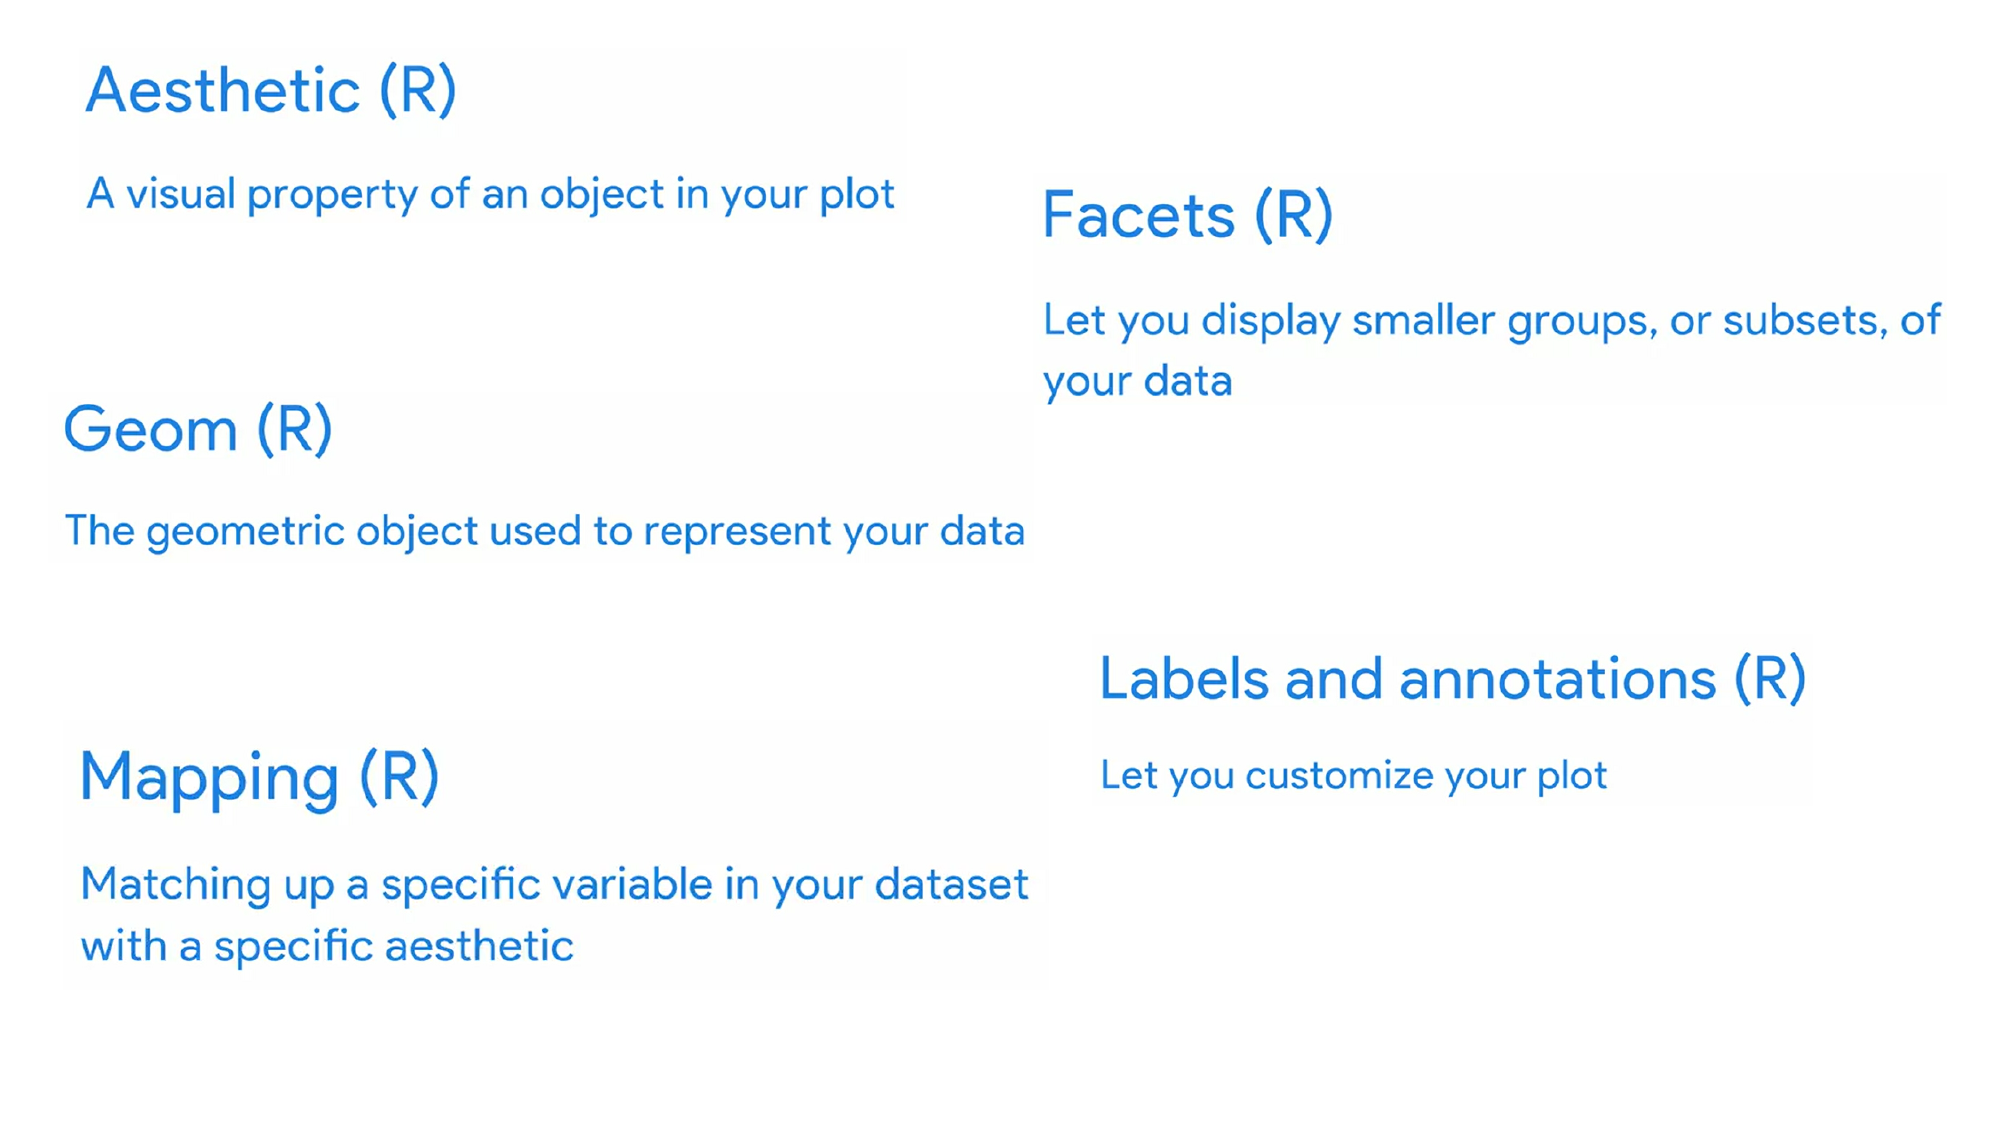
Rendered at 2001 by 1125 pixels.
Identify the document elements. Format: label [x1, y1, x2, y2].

picture [79, 48, 908, 224]
picture [1092, 634, 1813, 806]
picture [47, 172, 1947, 563]
picture [63, 719, 1050, 990]
